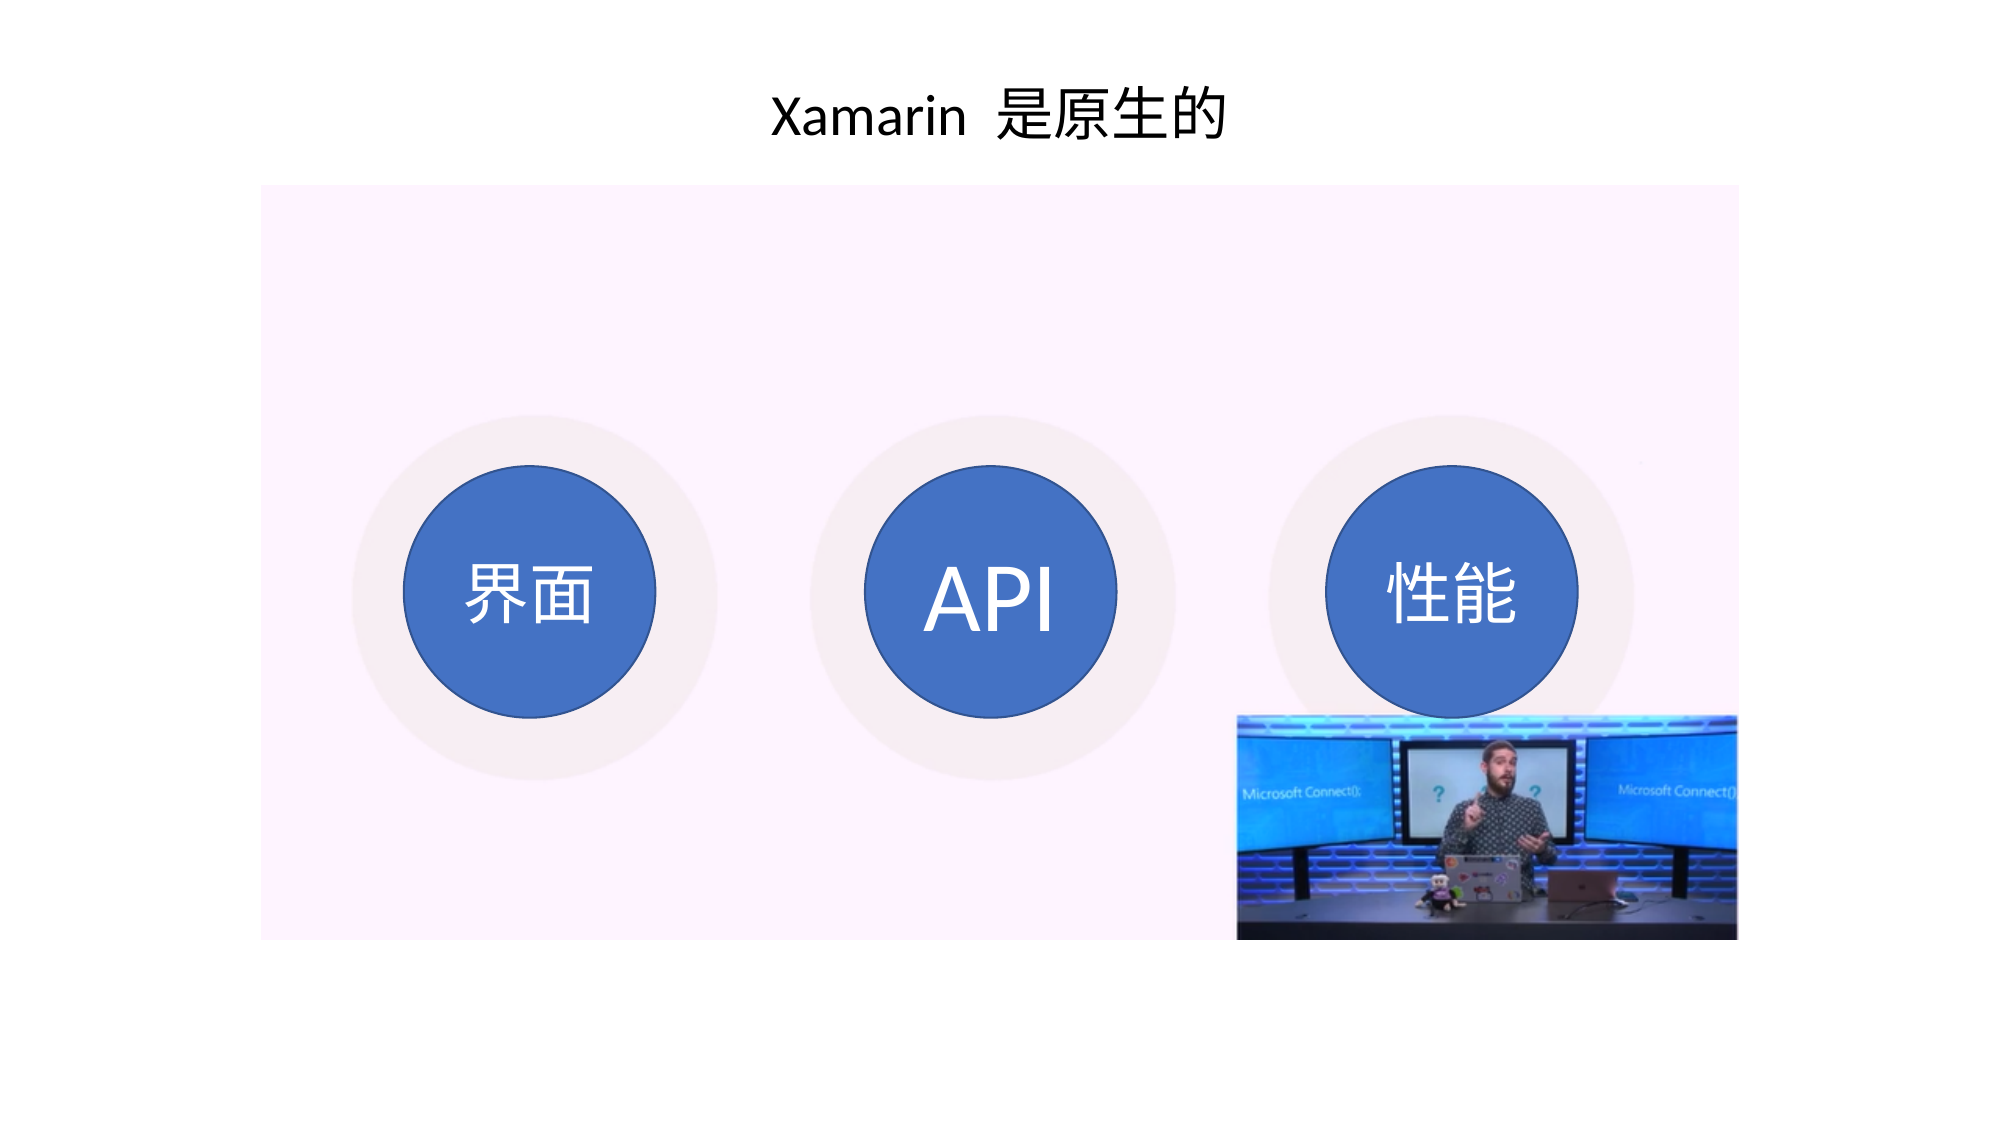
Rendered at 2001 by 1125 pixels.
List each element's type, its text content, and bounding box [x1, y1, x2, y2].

picture [261, 185, 1739, 940]
text_box Xamarin 是原生的 [756, 69, 1244, 154]
